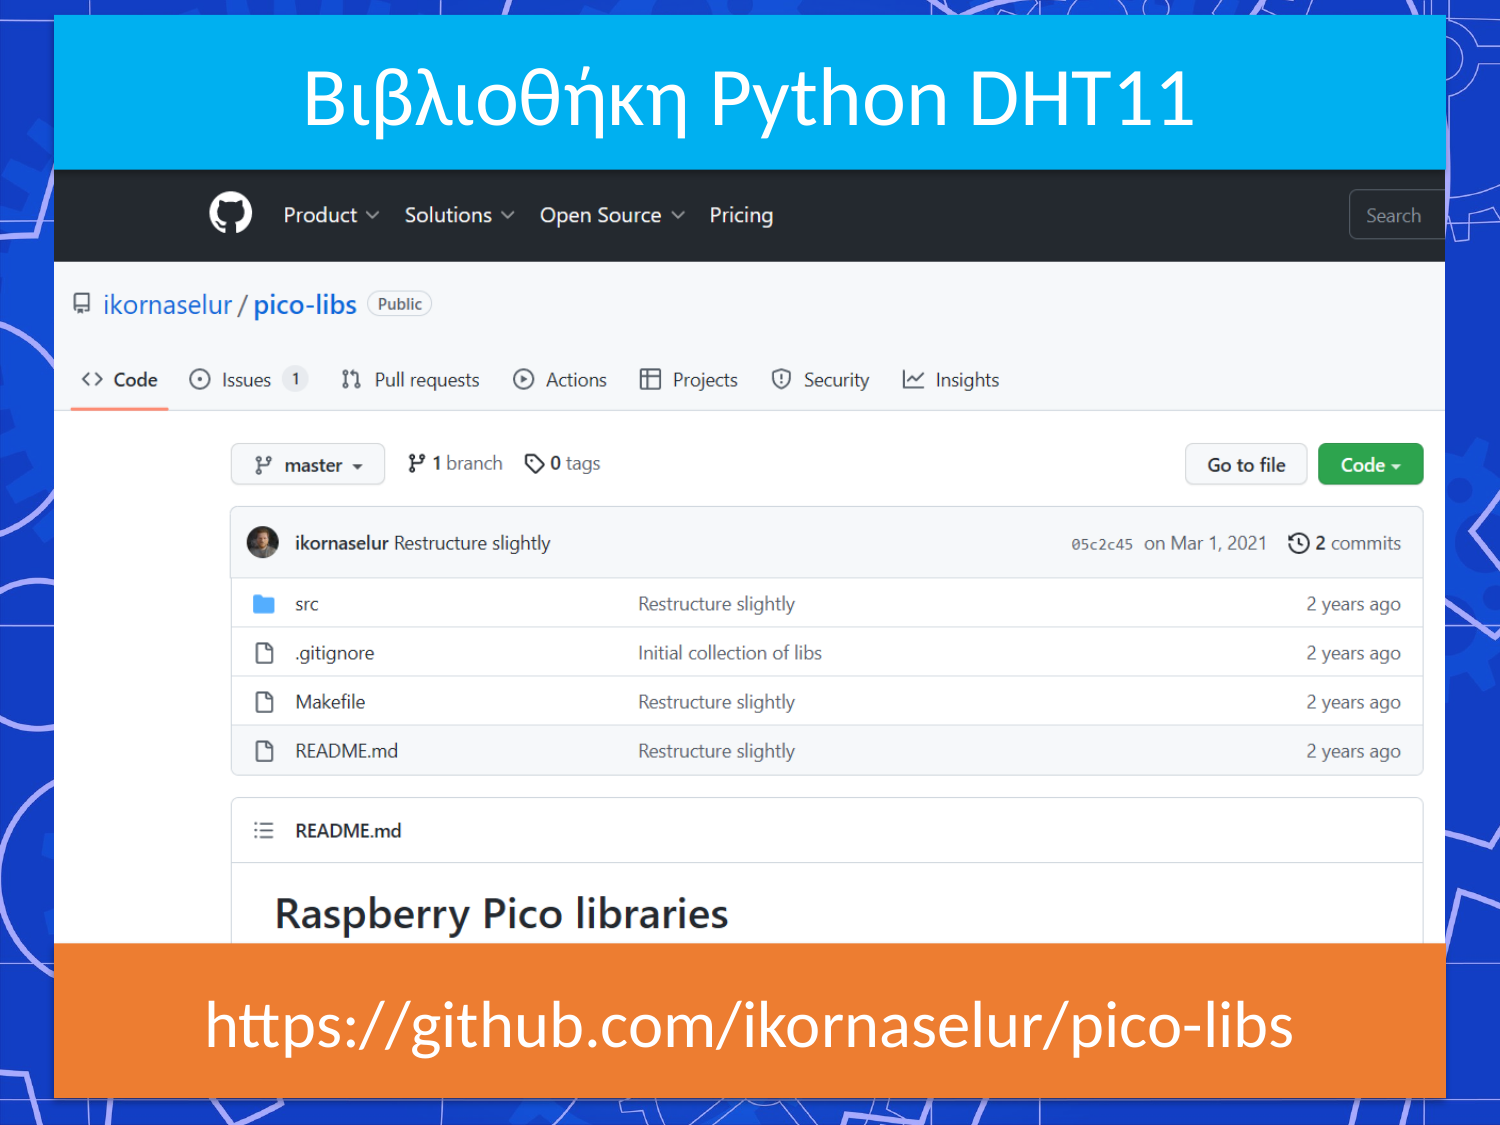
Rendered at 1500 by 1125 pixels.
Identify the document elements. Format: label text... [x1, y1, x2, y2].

text_box https://github.com/ikornaselur/pico-libs [53, 942, 1447, 1099]
picture [0, 0, 1500, 1125]
text_box Βιβλιοθήκη Python DHT11 [53, 14, 1447, 171]
